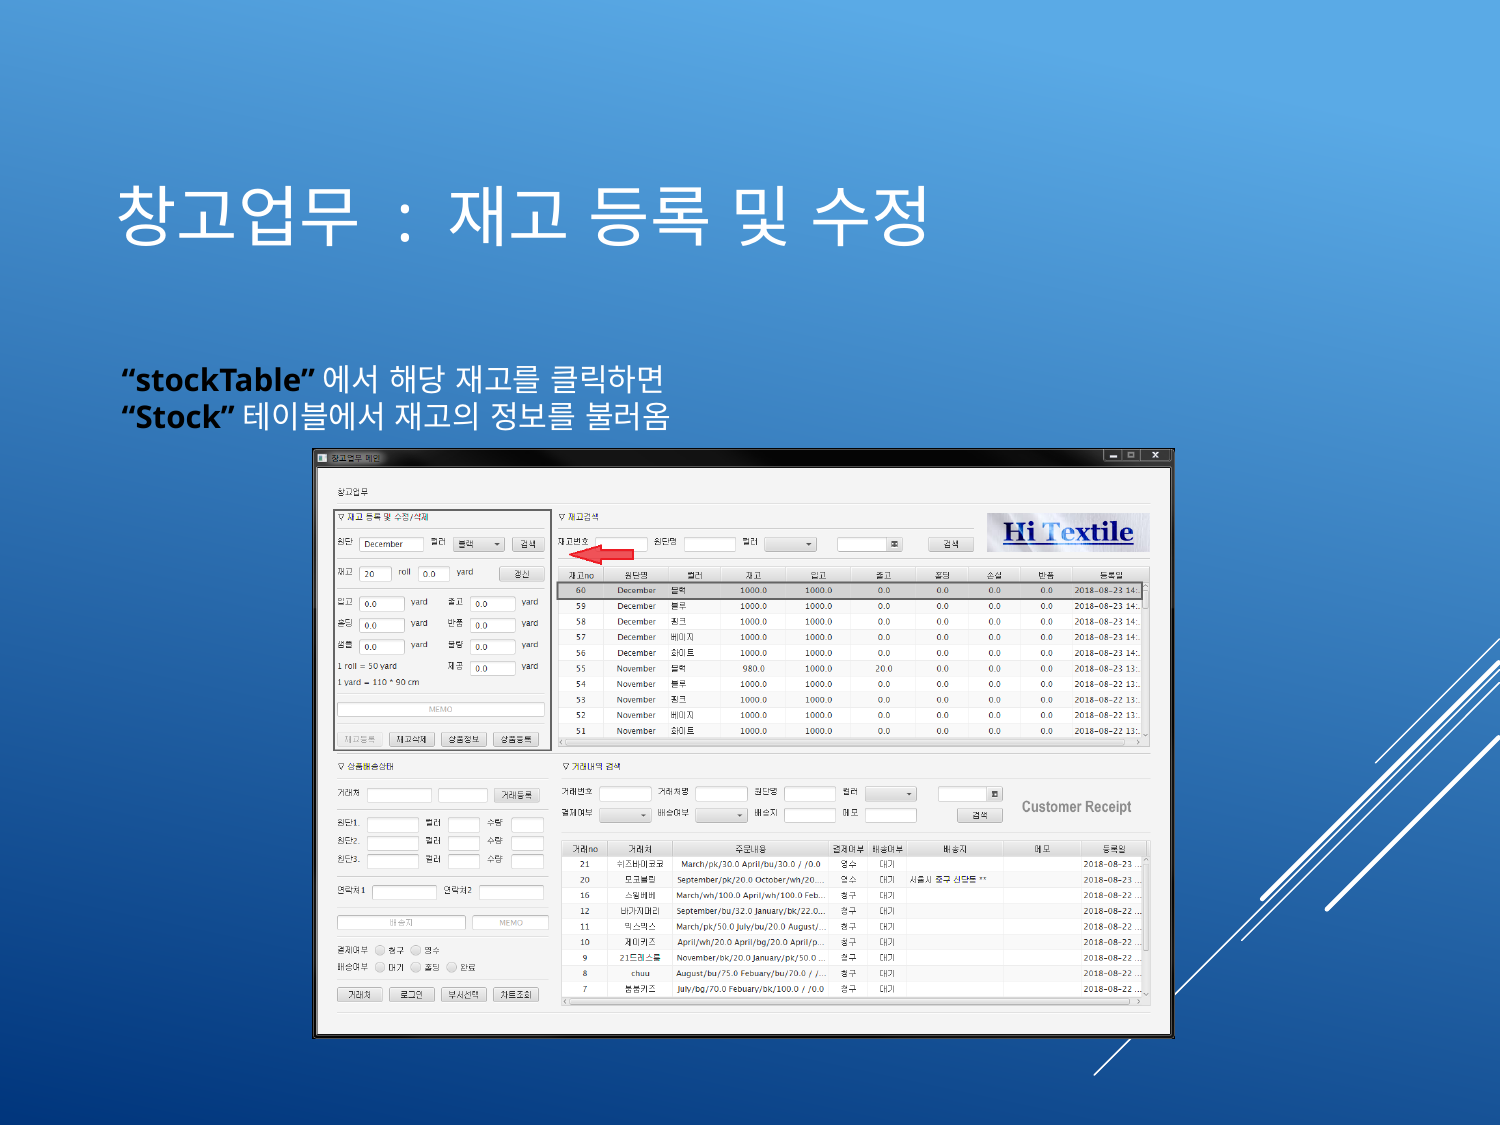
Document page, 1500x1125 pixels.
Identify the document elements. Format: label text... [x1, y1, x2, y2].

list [87, 290, 1163, 909]
picture [312, 447, 1175, 1039]
title 창고업무 : 재고 등록 및 수정 [100, 90, 1176, 340]
